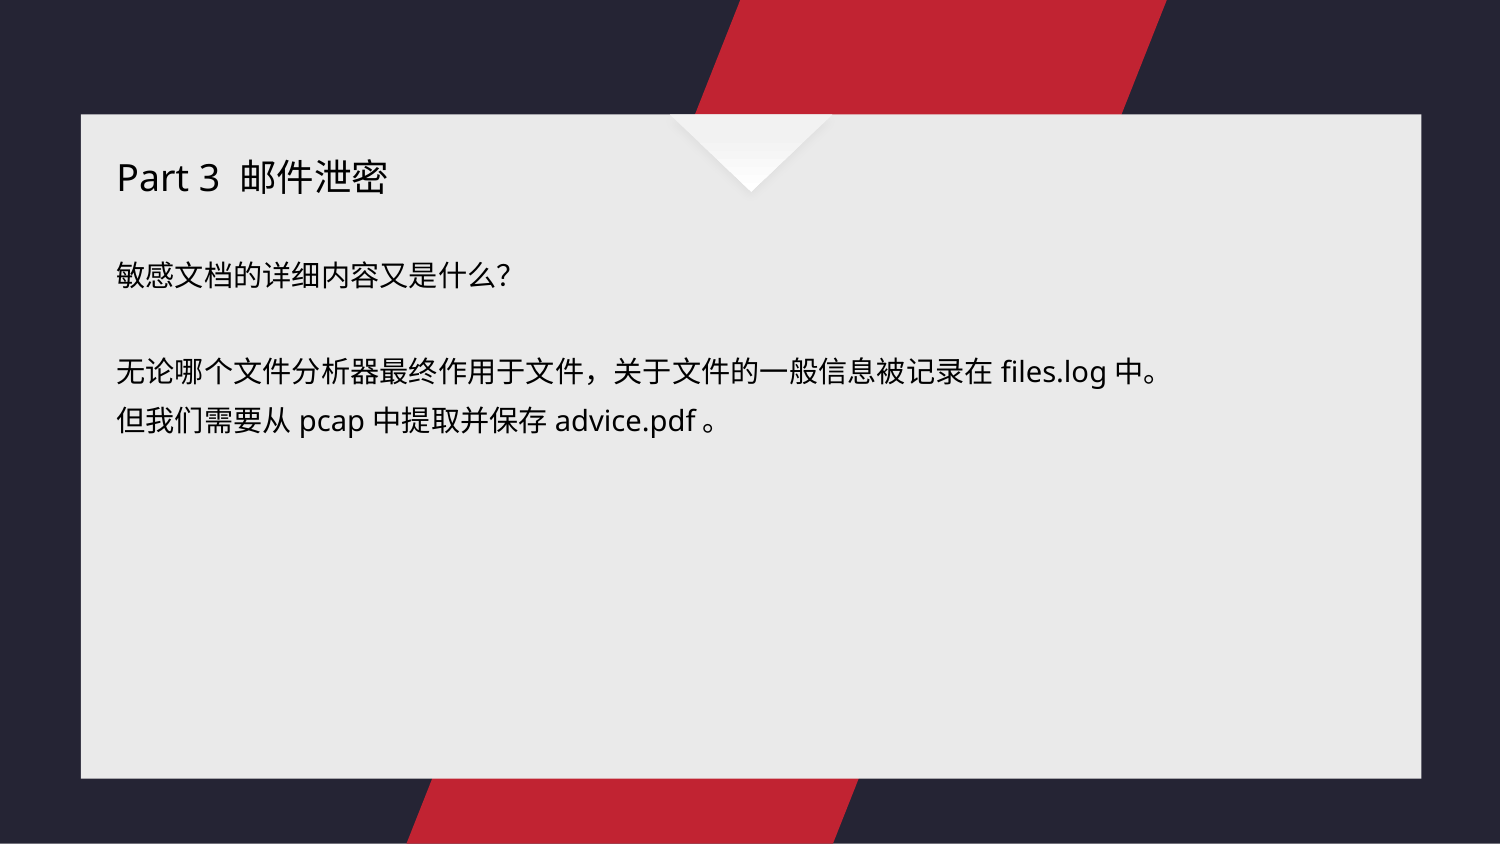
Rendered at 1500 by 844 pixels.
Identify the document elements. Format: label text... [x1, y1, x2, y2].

text_box Part 3 邮件泄密 [101, 146, 1377, 206]
text_box 敏感文档的详细内容又是什么？ 无论哪个文件分析器最终作用于文件，关于文件的一般信息被记录在files.log中。 但我们需要从pcap中提取并保存advice.pdf。 [101, 249, 1377, 493]
